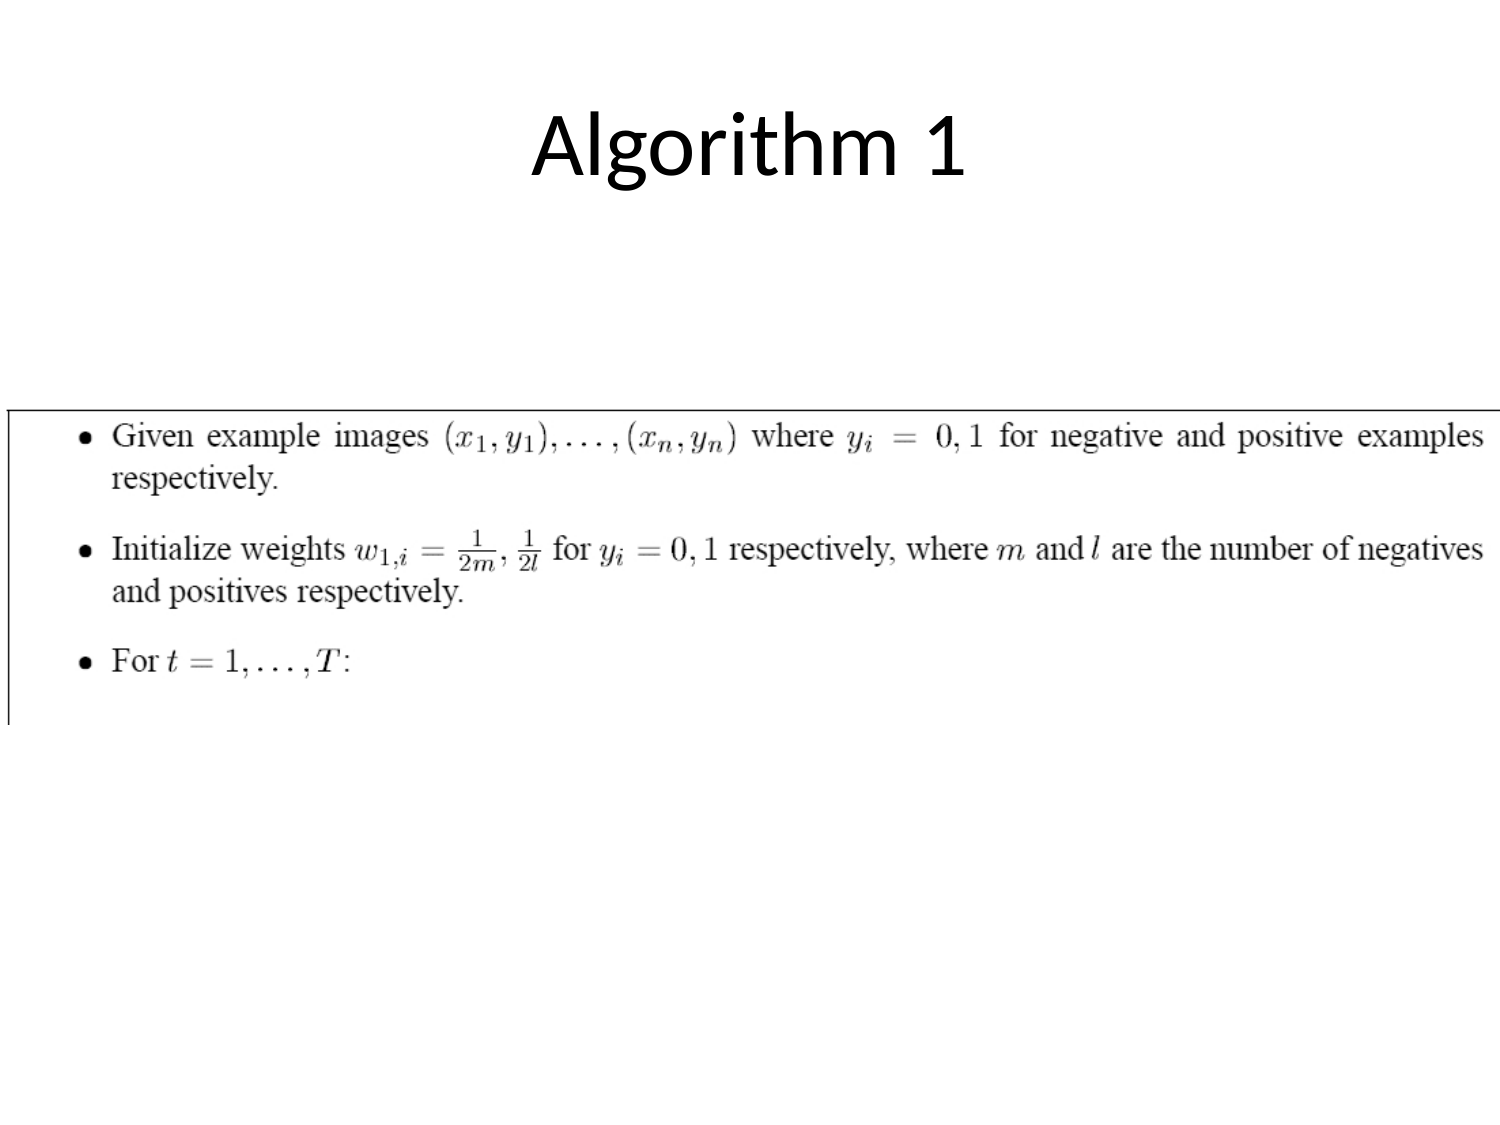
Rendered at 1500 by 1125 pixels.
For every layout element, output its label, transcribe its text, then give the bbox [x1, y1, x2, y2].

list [0, 399, 1500, 726]
title Algorithm 1 [74, 44, 1426, 233]
